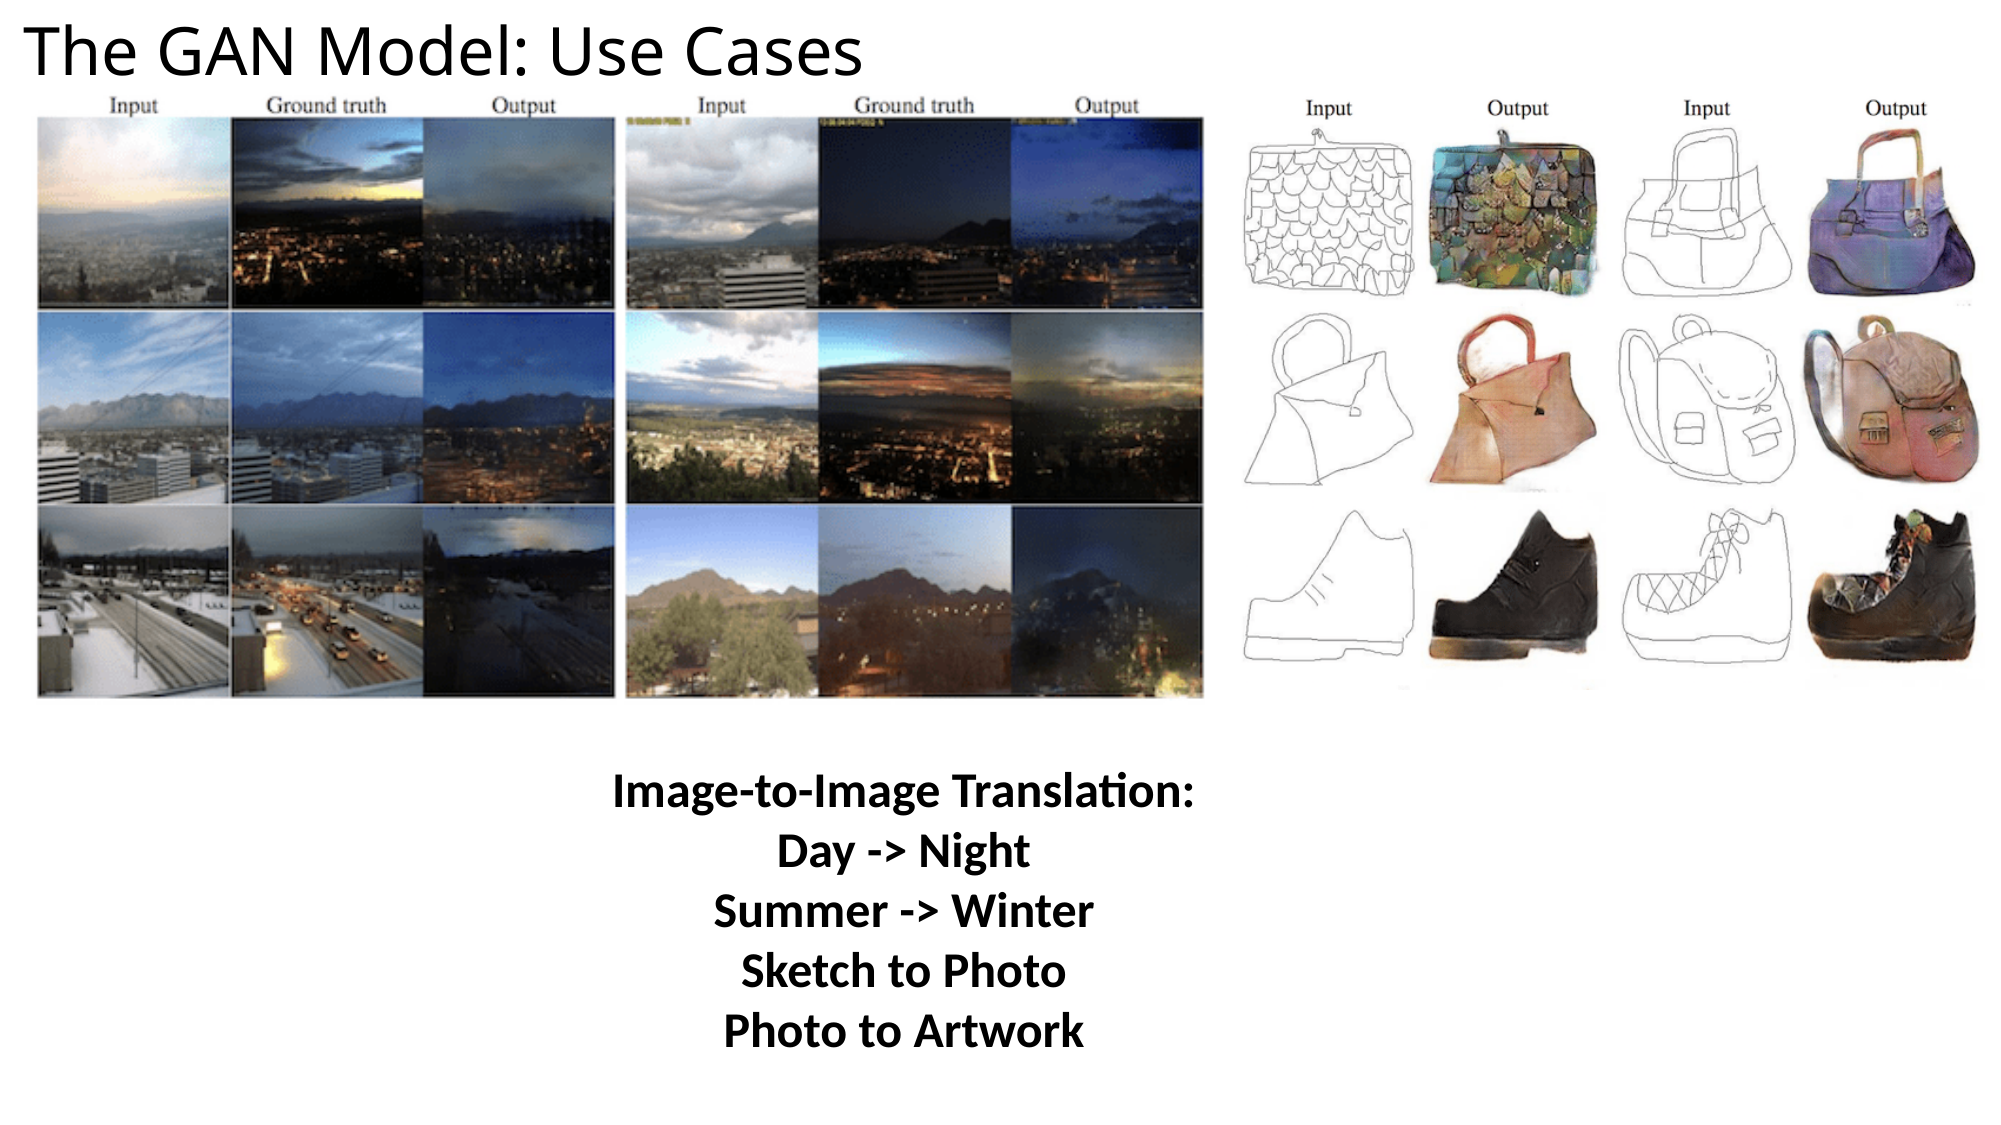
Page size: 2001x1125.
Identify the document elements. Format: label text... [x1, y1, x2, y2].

title The GAN Model: Use Cases [8, 0, 1046, 163]
picture [1237, 65, 1990, 690]
text_box Image-to-Image Translation: Day -> Night Summer -> Winter Sketch to Photo Photo to Artwork [374, 749, 1434, 1065]
picture [17, 91, 1227, 716]
